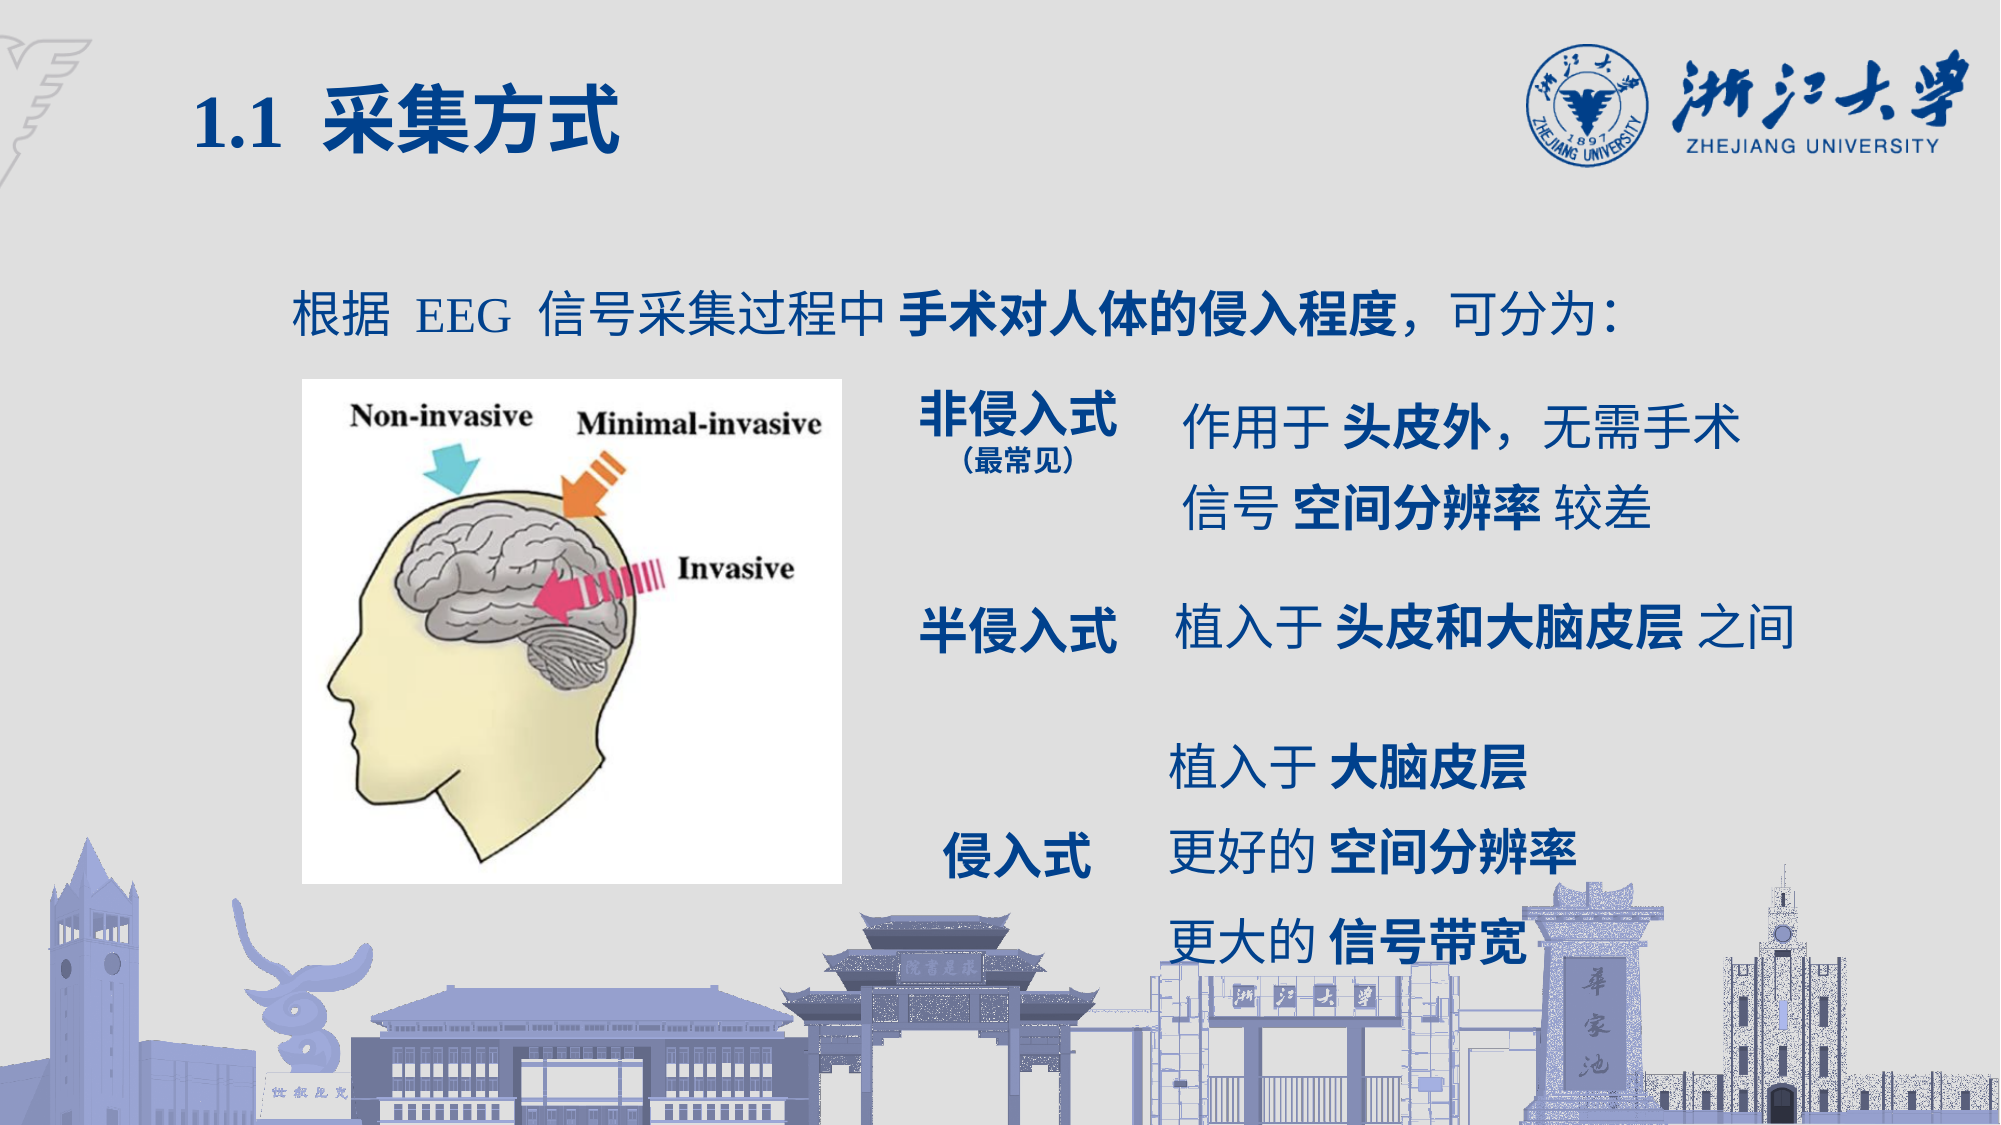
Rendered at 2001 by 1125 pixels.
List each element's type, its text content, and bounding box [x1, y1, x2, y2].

text_box 植入于 头皮和大脑皮层 之间 [1159, 558, 1820, 664]
text_box 信号 空间分辨率 较差 [1166, 438, 1774, 544]
text_box 作用于 头皮外，无需手术 [1166, 358, 1774, 438]
text_box 半侵入式 [843, 562, 1195, 668]
text_box 更好的 空间分辨率 更大的 信号带宽 [1152, 782, 1760, 835]
picture [1526, 43, 1970, 168]
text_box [0, 835, 2000, 1125]
text_box 非侵入式 （最常见） [842, 374, 1166, 485]
text_box 1.1 采集方式 [176, 64, 637, 170]
text_box 植入于 大脑皮层 [1153, 697, 1814, 803]
picture [0, 0, 122, 191]
text_box 侵入式 [843, 787, 1152, 835]
picture [301, 379, 843, 885]
text_box 根据 EEG 信号采集过程中 手术对人体的侵入程度，可分为： [175, 244, 1820, 350]
